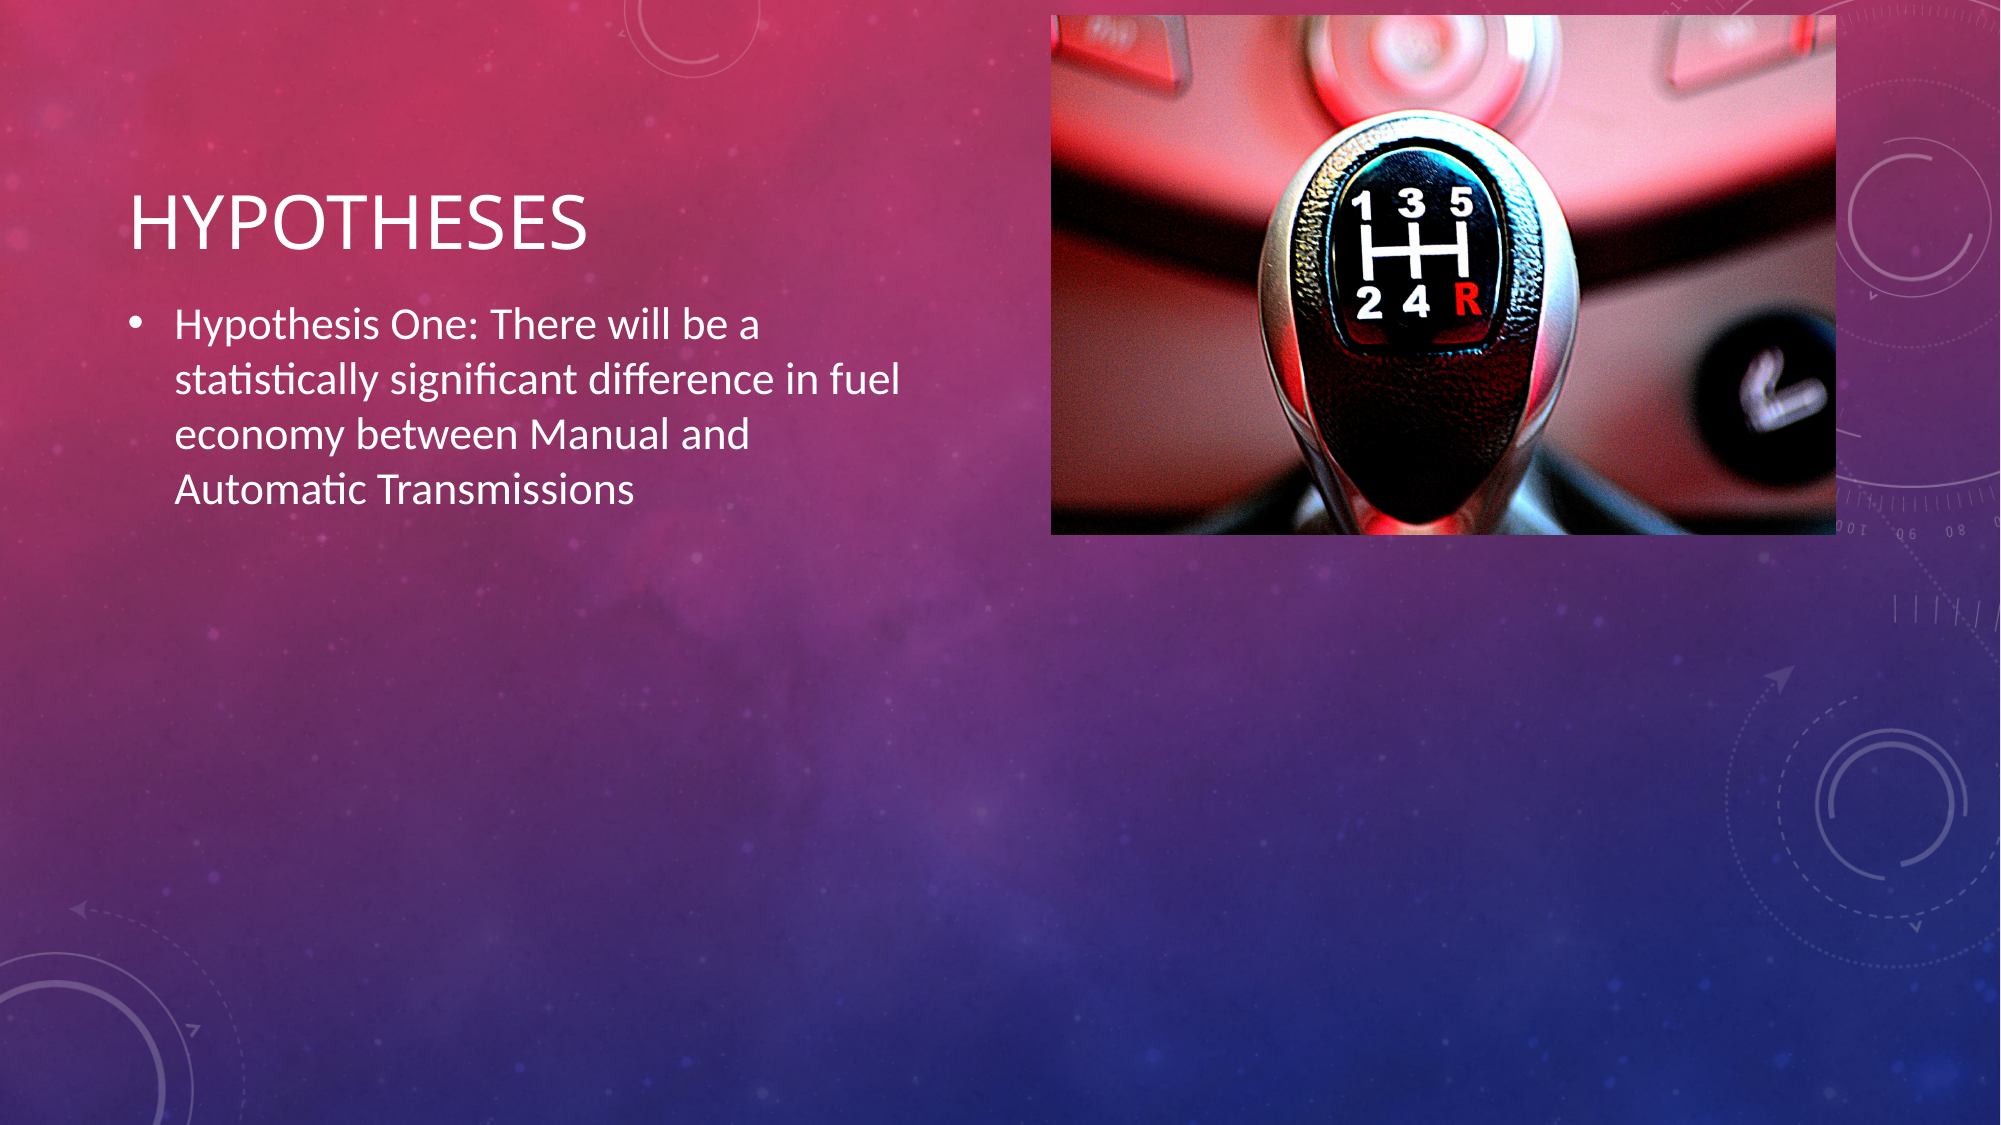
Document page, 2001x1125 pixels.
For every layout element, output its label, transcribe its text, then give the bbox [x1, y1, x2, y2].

picture [0, 0, 2001, 1125]
list Hypothesis One: There will be a statistically significant difference in fuel economy between Manual and Automatic Transmissions [112, 286, 932, 960]
title Hypotheses [112, 99, 1045, 339]
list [1051, 15, 1836, 535]
